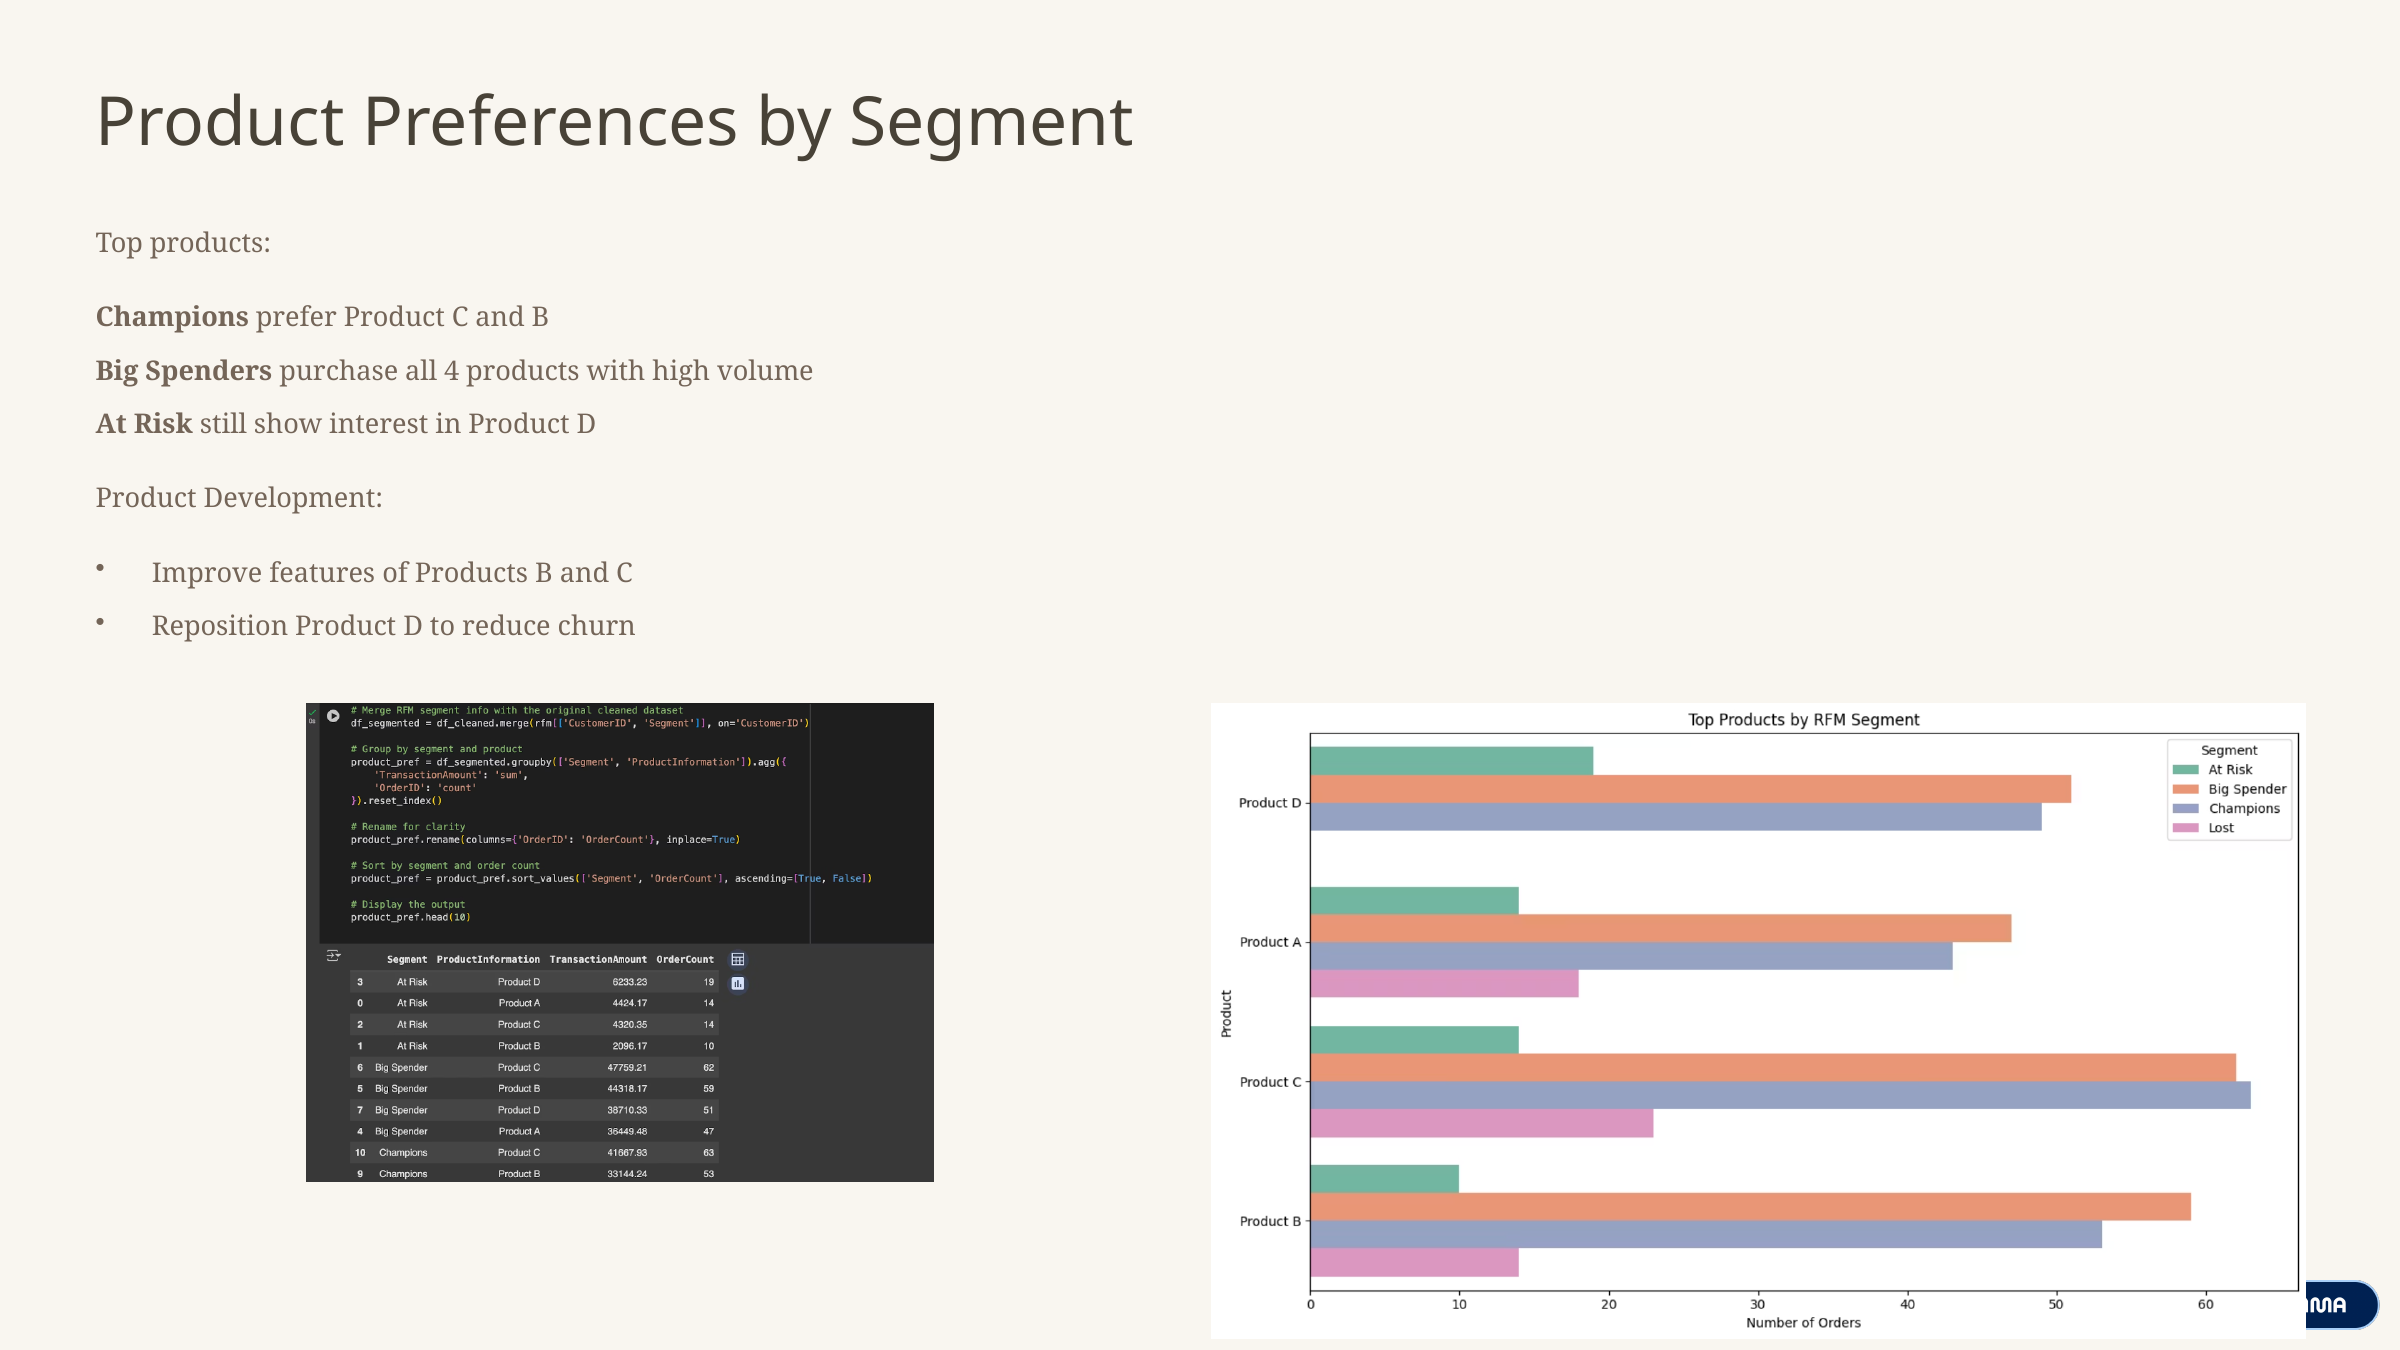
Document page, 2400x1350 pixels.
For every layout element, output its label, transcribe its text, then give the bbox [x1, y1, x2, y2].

text_box Top products: [95, 215, 2305, 259]
text_box Champions prefer Product C and B [95, 289, 2305, 334]
text_box Improve features of Products B and C [95, 544, 2305, 589]
text_box At Risk still show interest in Product D [95, 396, 2305, 440]
text_box Big Spenders purchase all 4 products with high volume [95, 342, 2305, 387]
picture [306, 703, 934, 1182]
text_box Product Preferences by Segment [95, 75, 1188, 161]
text_box Product Development: [95, 470, 2305, 515]
text_box Reposition Product D to reduce churn [95, 598, 2305, 642]
picture [1211, 703, 2389, 1339]
